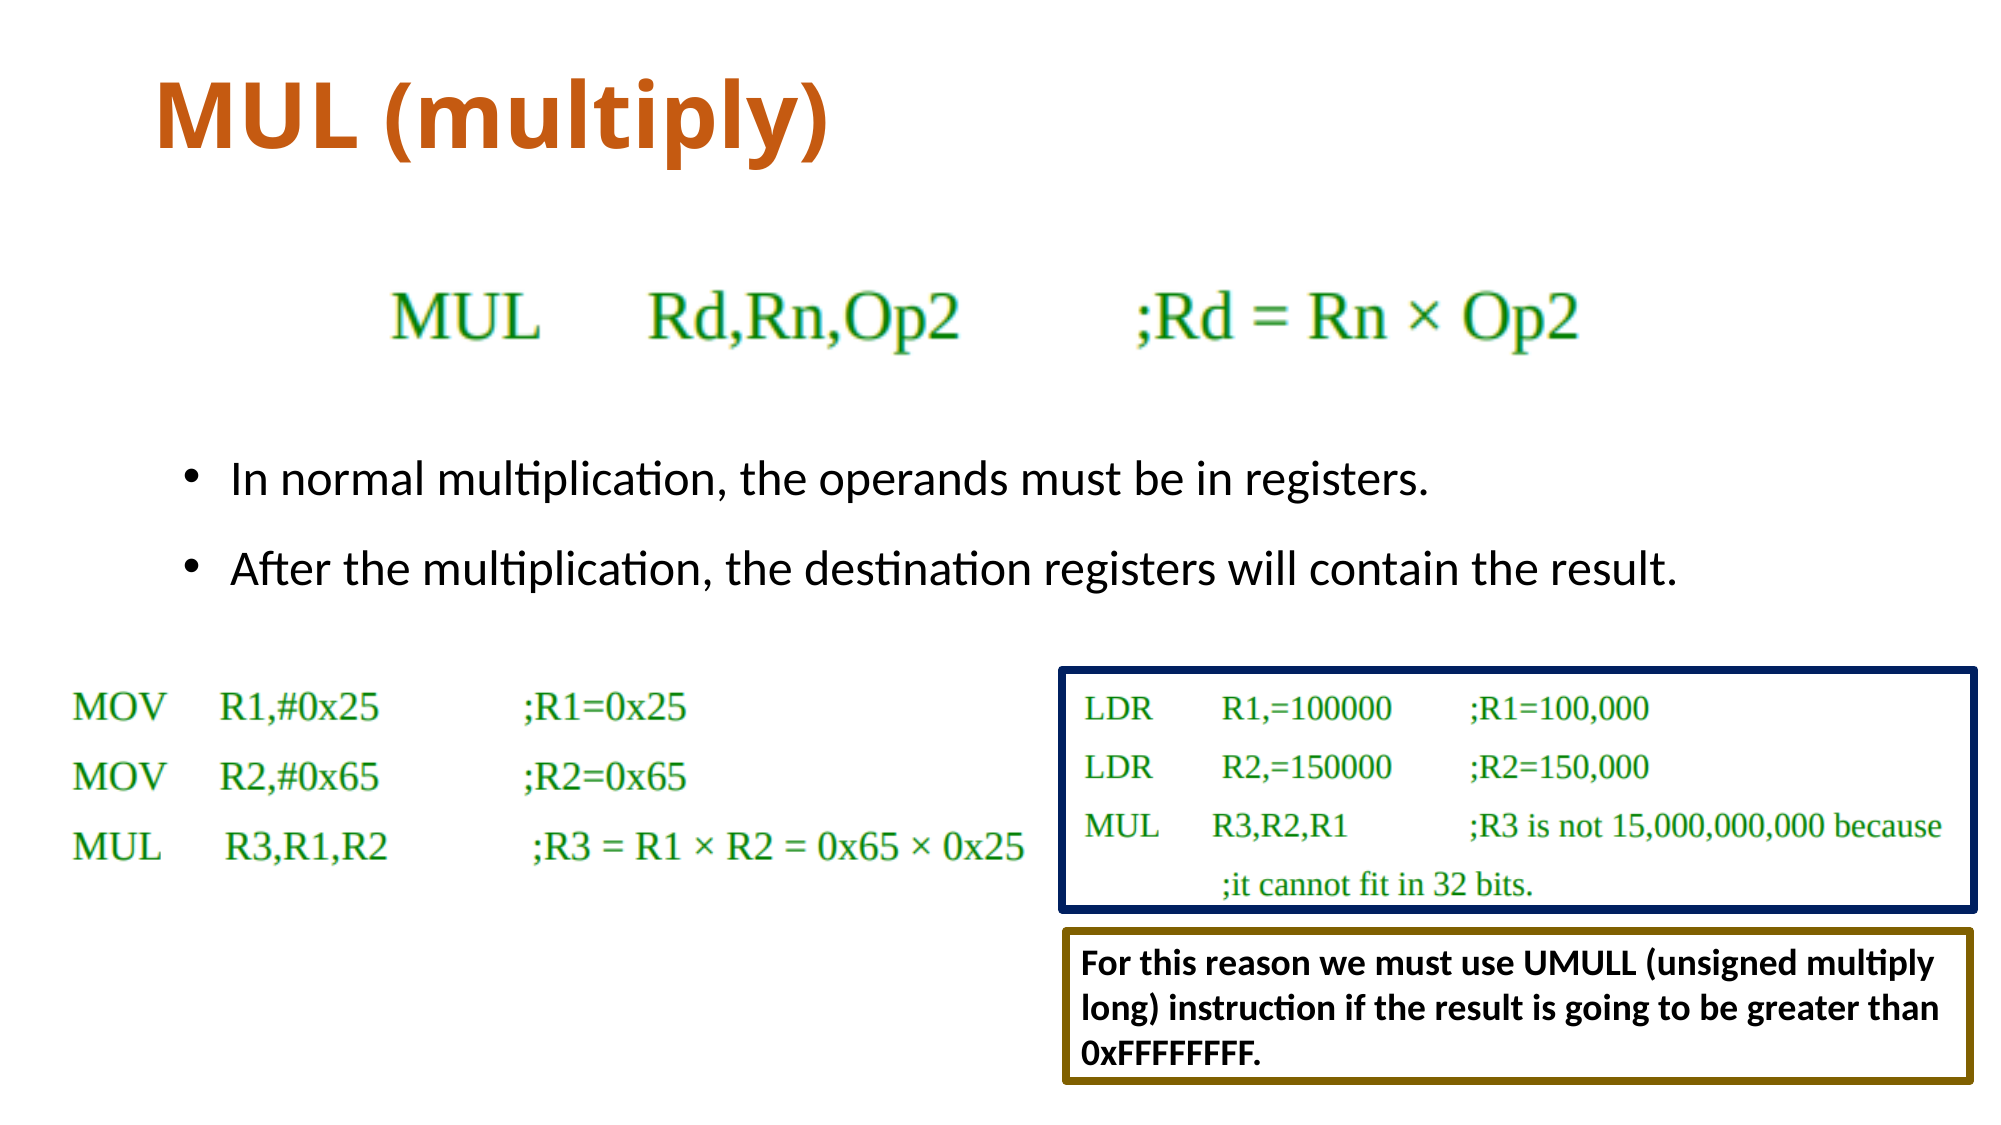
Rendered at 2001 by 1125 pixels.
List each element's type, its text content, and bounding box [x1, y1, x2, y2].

picture [55, 674, 1039, 871]
text_box For this reason we must use UMULL (unsigned multiply long) instruction if the result is going to be greater than 0xFFFFFFFF. [1066, 930, 1970, 1081]
picture [1066, 673, 1970, 906]
title MUL (multiply) [137, 59, 1863, 179]
picture [375, 251, 1625, 377]
text_box In normal multiplication, the operands must be in registers. After the multiplication, the destination registers will contain the result. [168, 407, 1863, 603]
